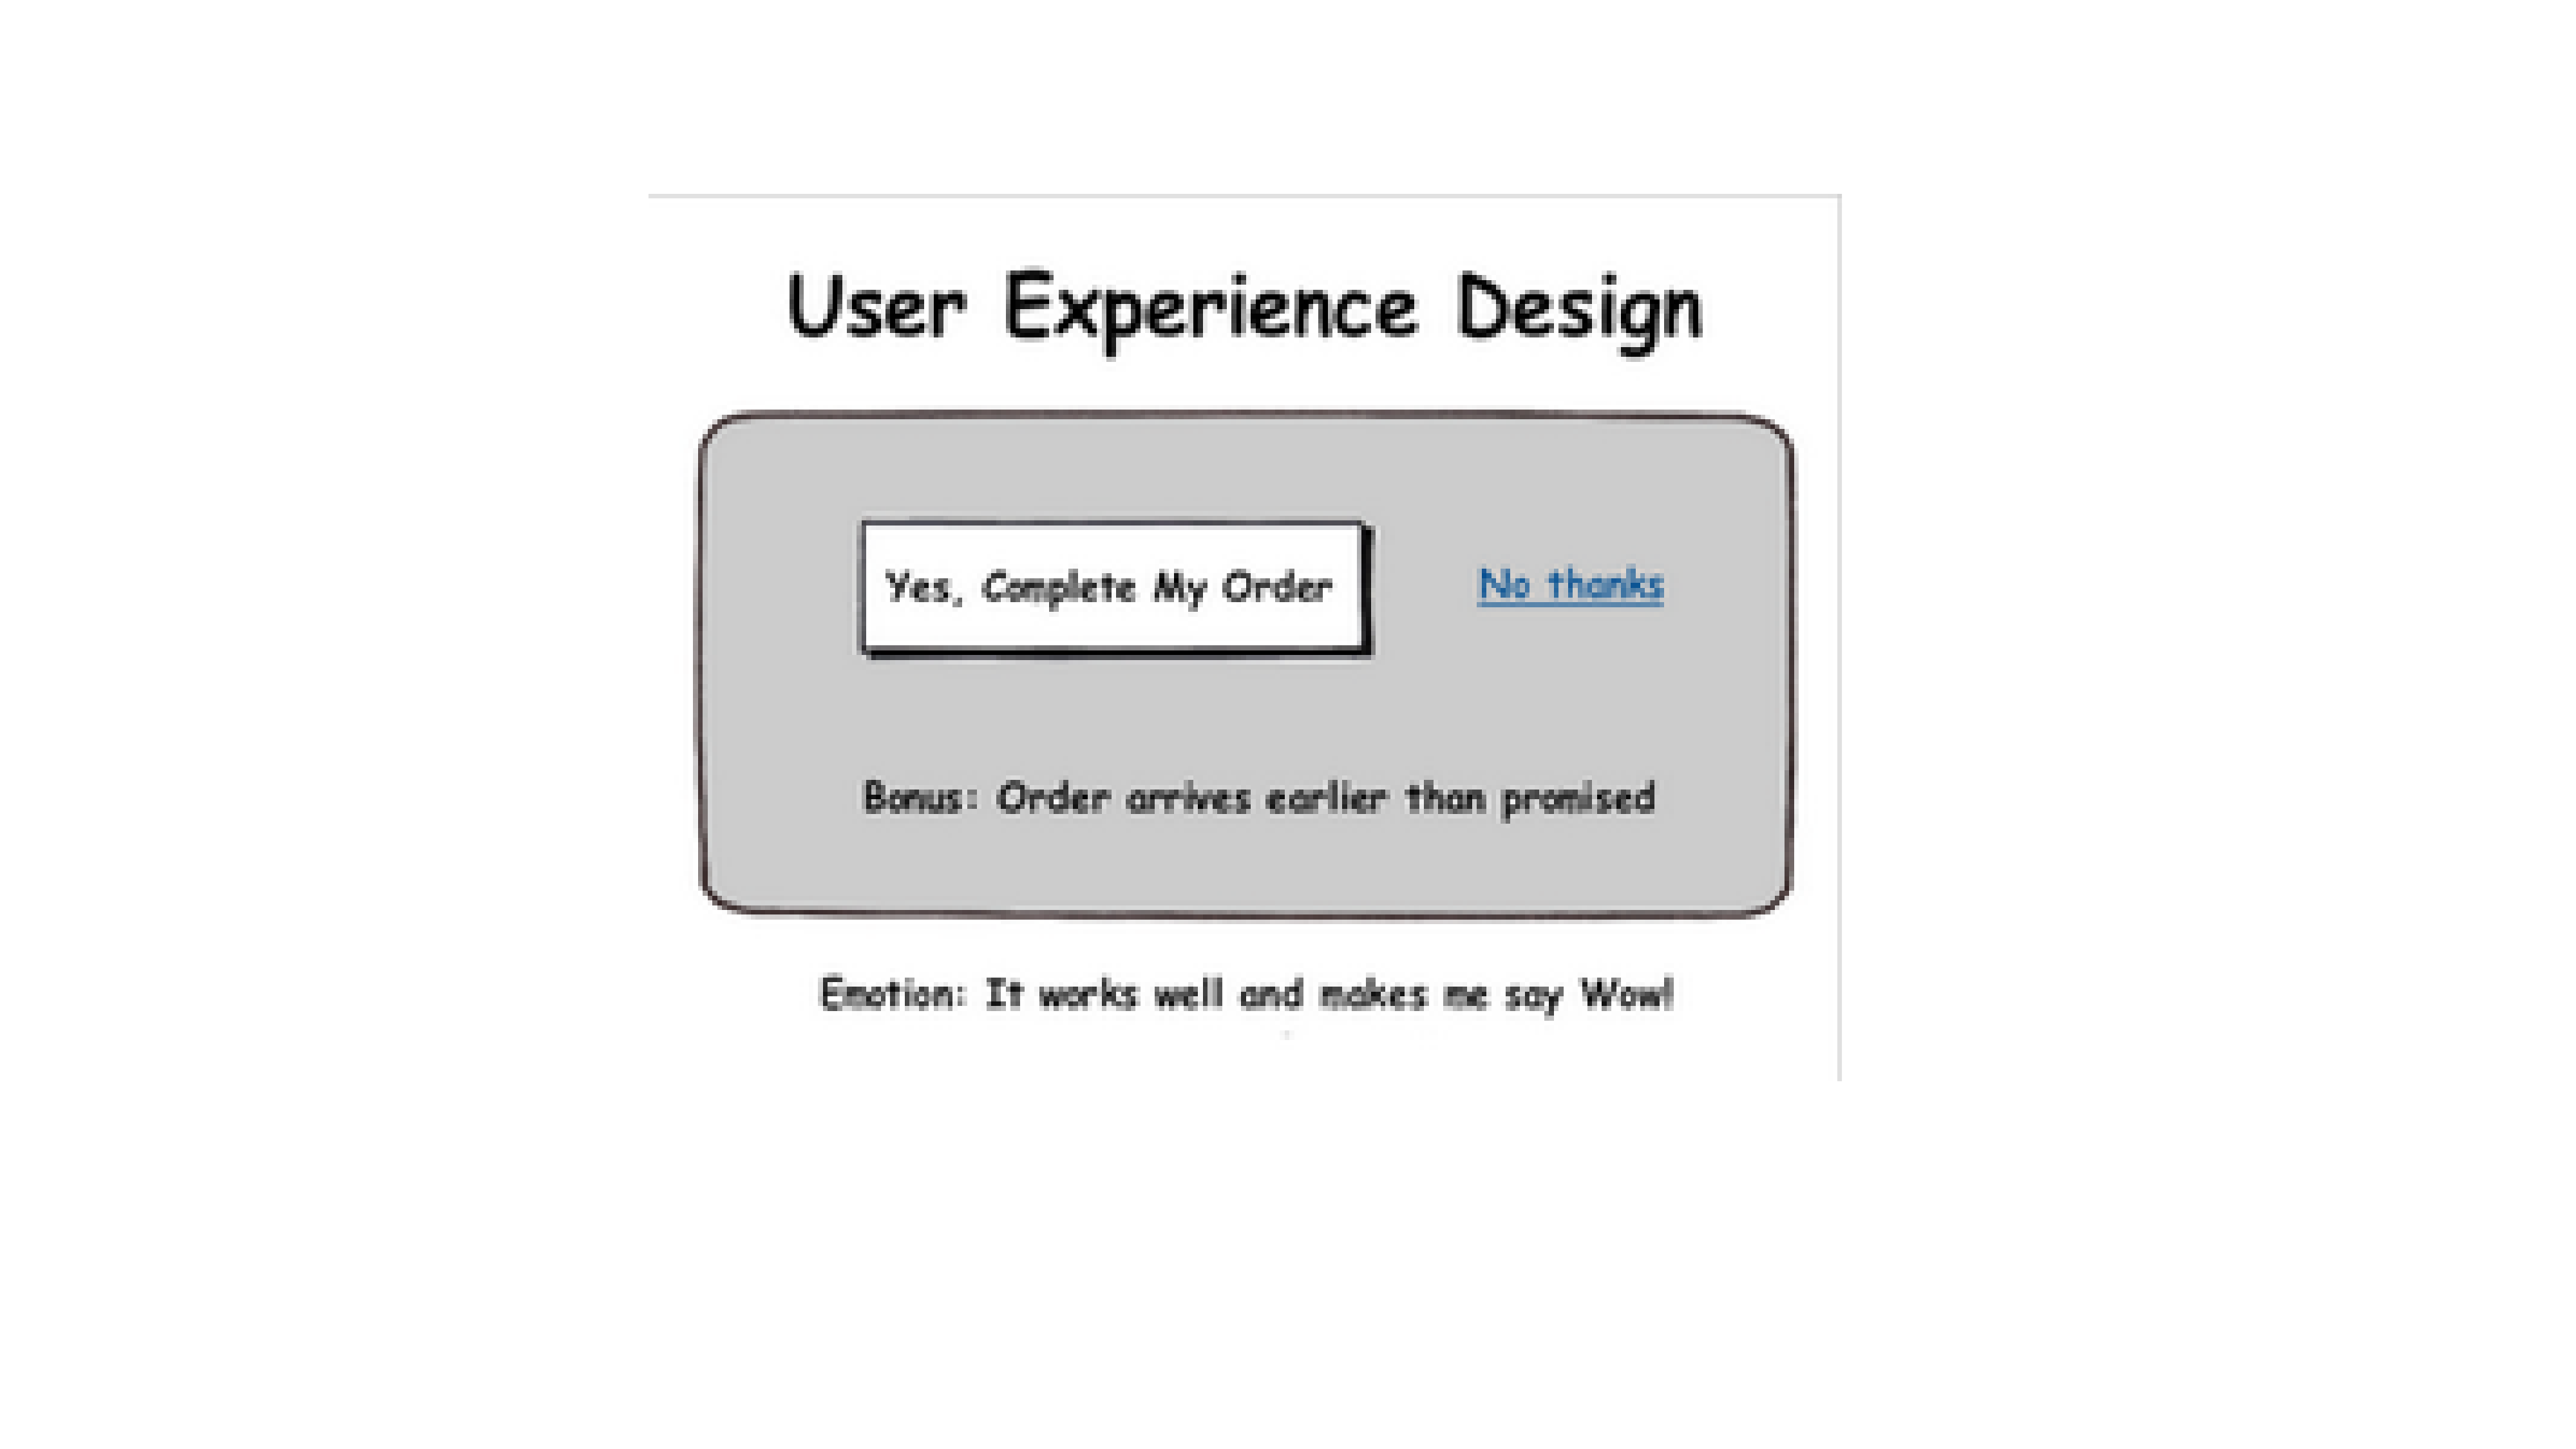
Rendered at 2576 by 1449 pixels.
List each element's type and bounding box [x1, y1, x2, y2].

picture [648, 194, 1842, 1081]
